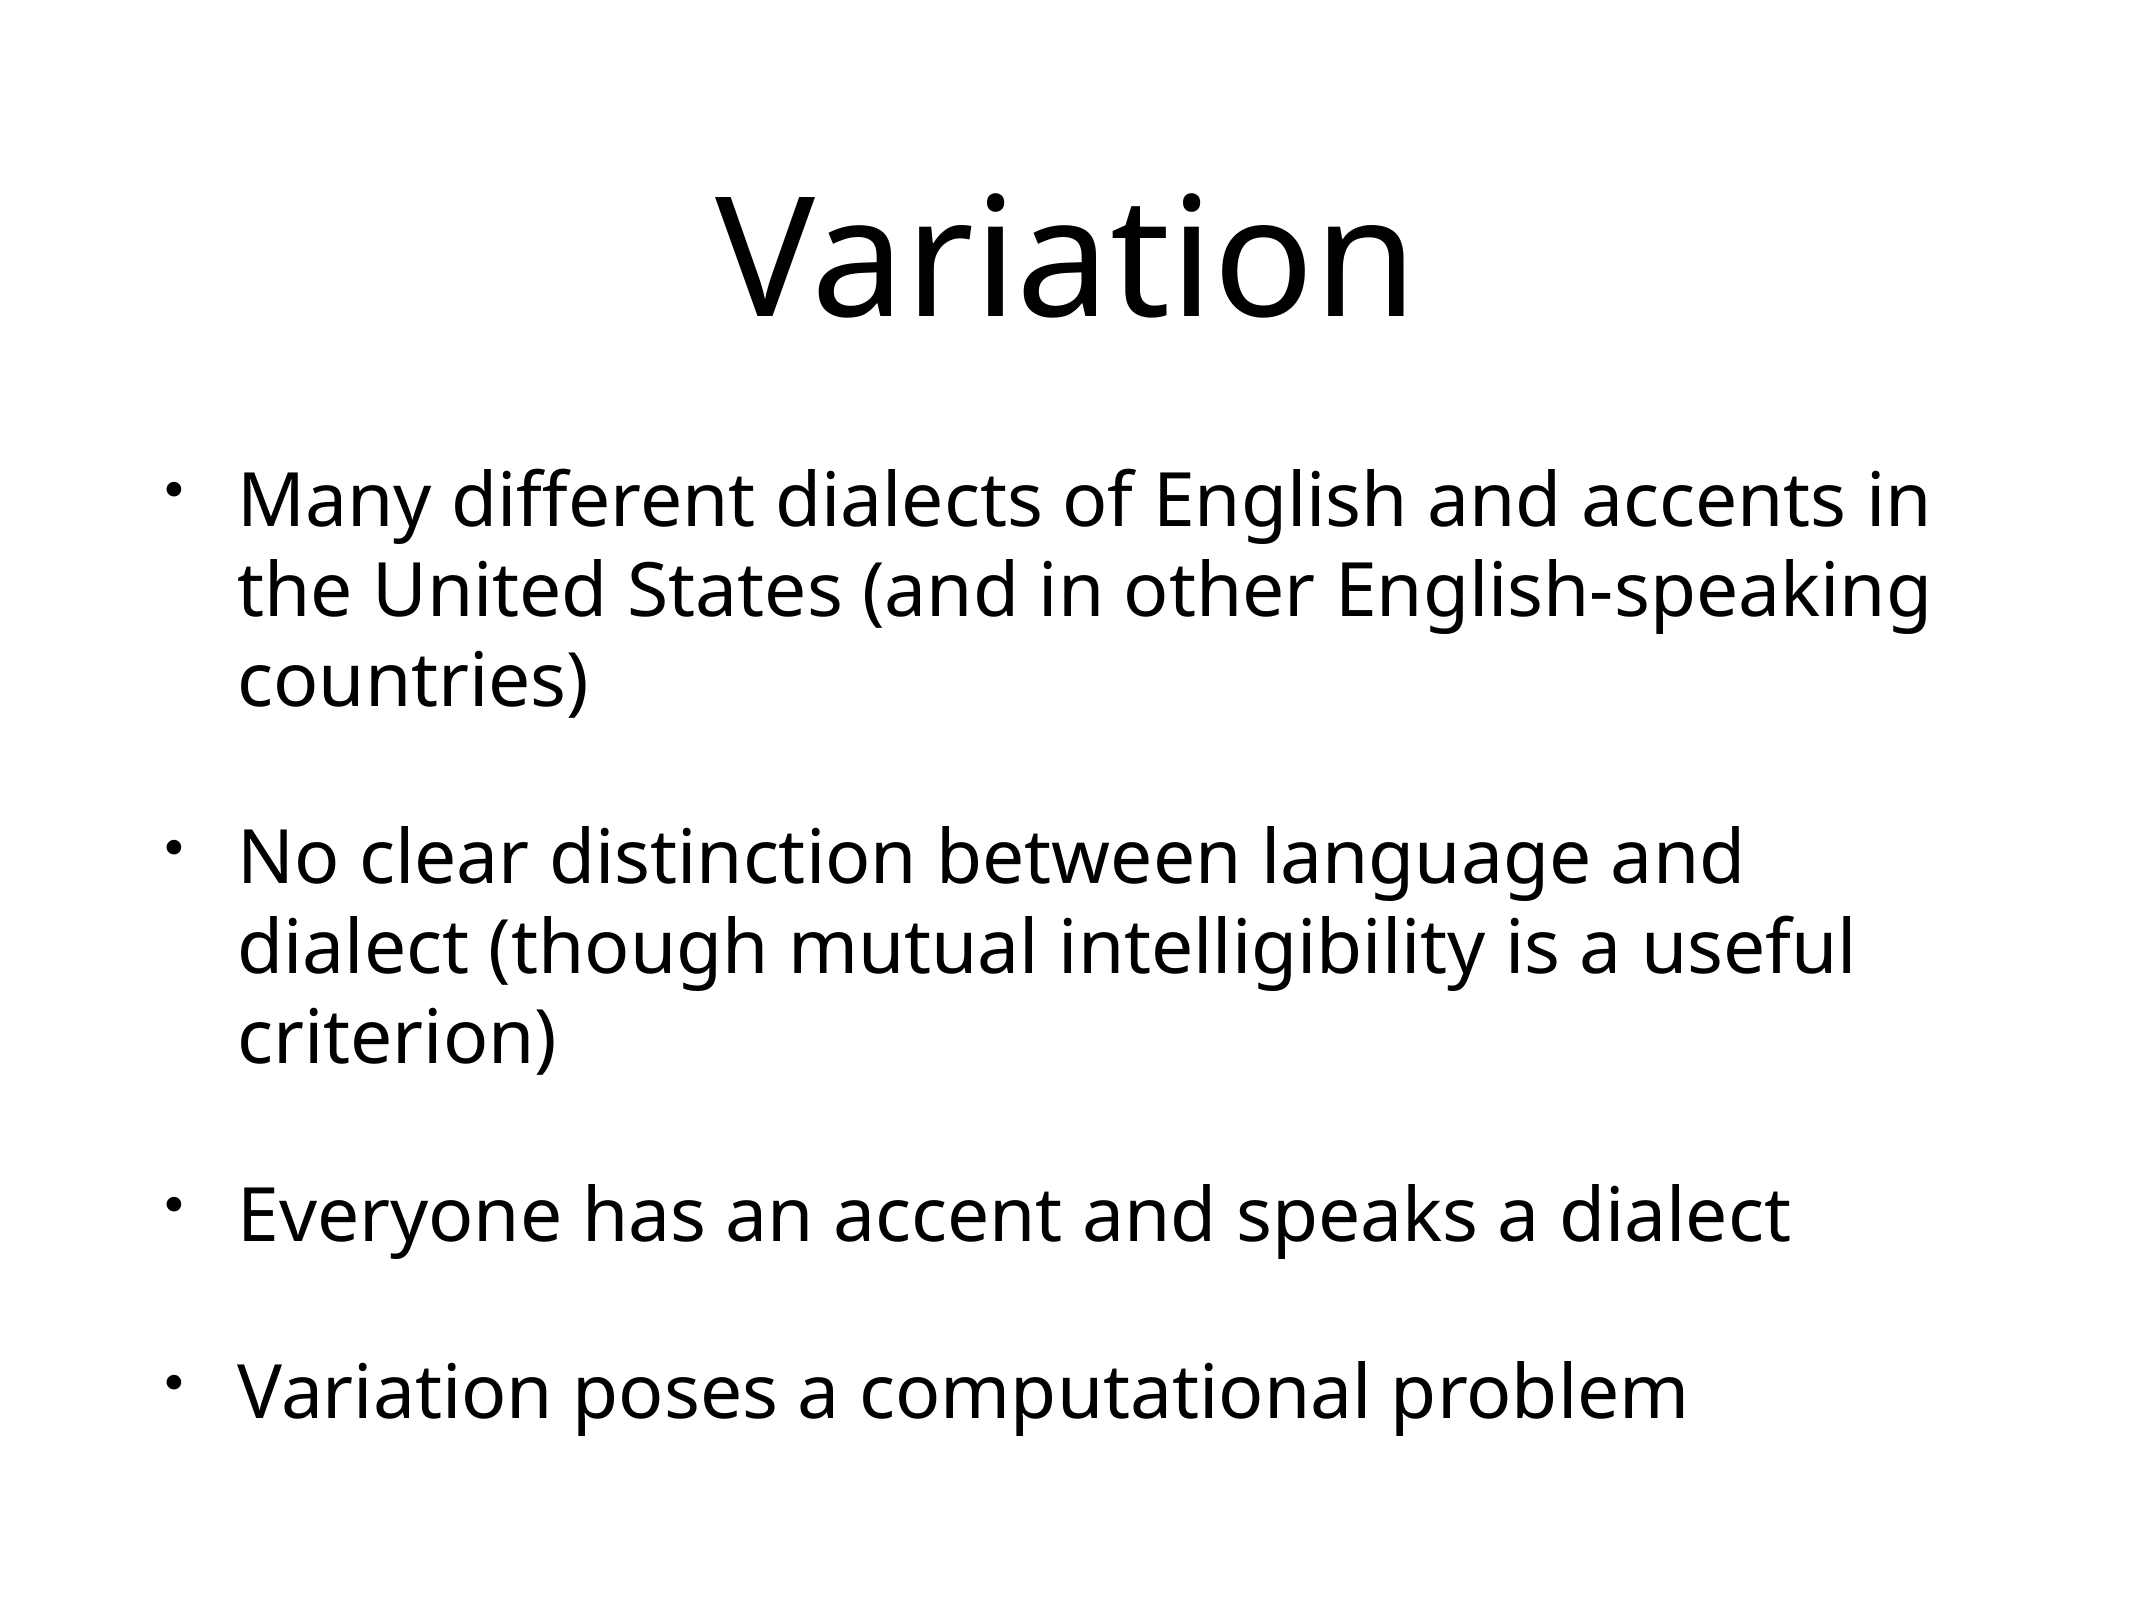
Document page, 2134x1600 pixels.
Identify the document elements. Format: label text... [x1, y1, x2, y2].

title Variation [155, 72, 1978, 426]
list Many different dialects of English and accents in the United States (and in other English-speaking countries) No clear distinction between language and dialect (though mutual intelligibility is a useful criterion) Everyone has an accent and speaks a dialect Variation poses a computational problem [155, 426, 1978, 1459]
